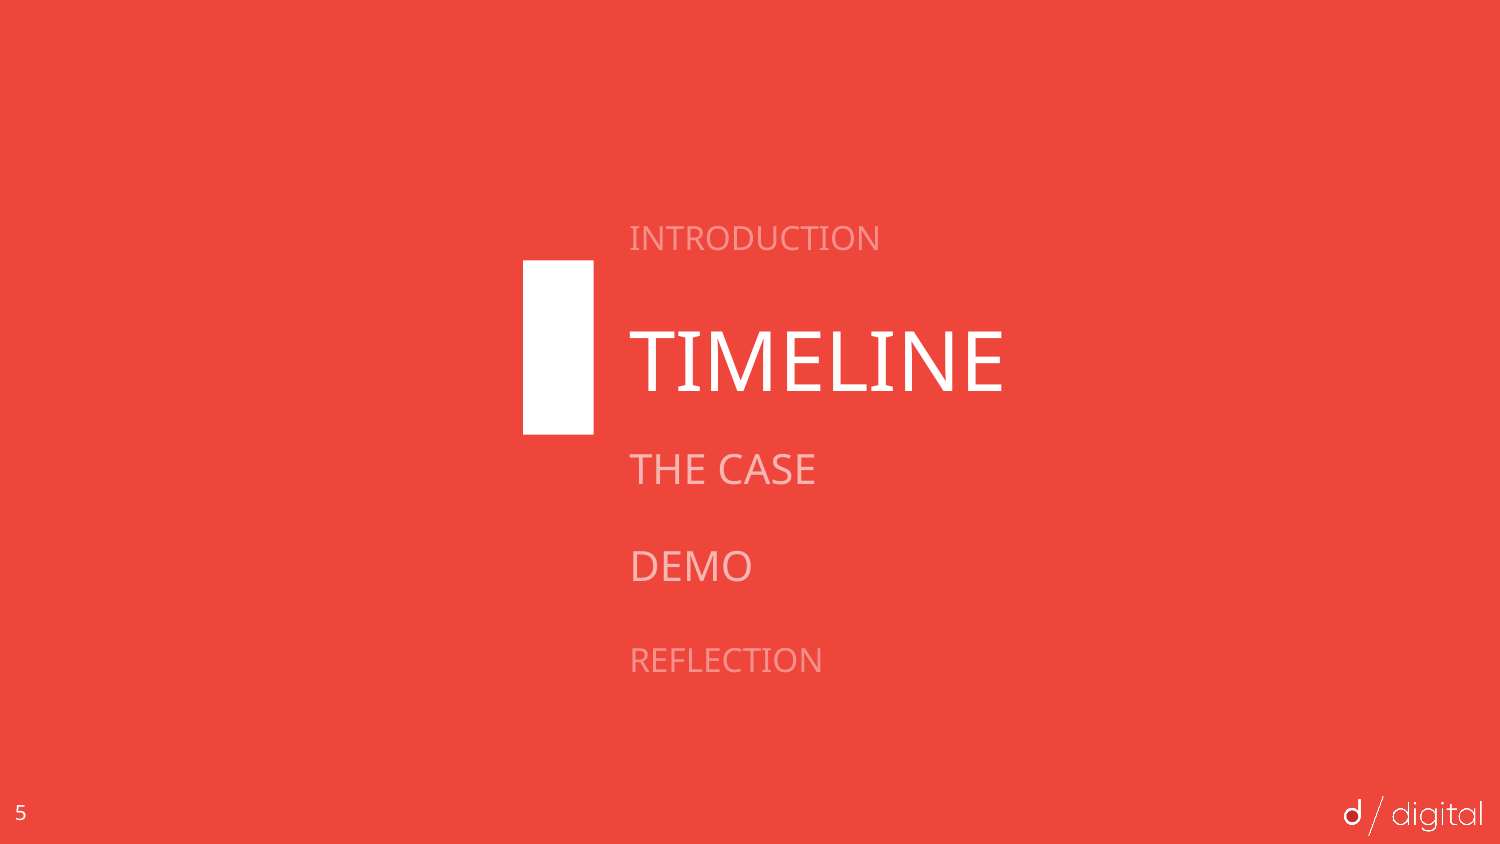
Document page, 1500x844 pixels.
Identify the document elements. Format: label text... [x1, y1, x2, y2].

list [523, 260, 594, 435]
title timeline [614, 319, 1500, 405]
text_box The case [614, 448, 1500, 533]
text_box Introduction [614, 221, 1500, 307]
text_box Demo [614, 545, 1500, 631]
text_box Reflection [614, 643, 1500, 729]
picture [1326, 791, 1499, 842]
